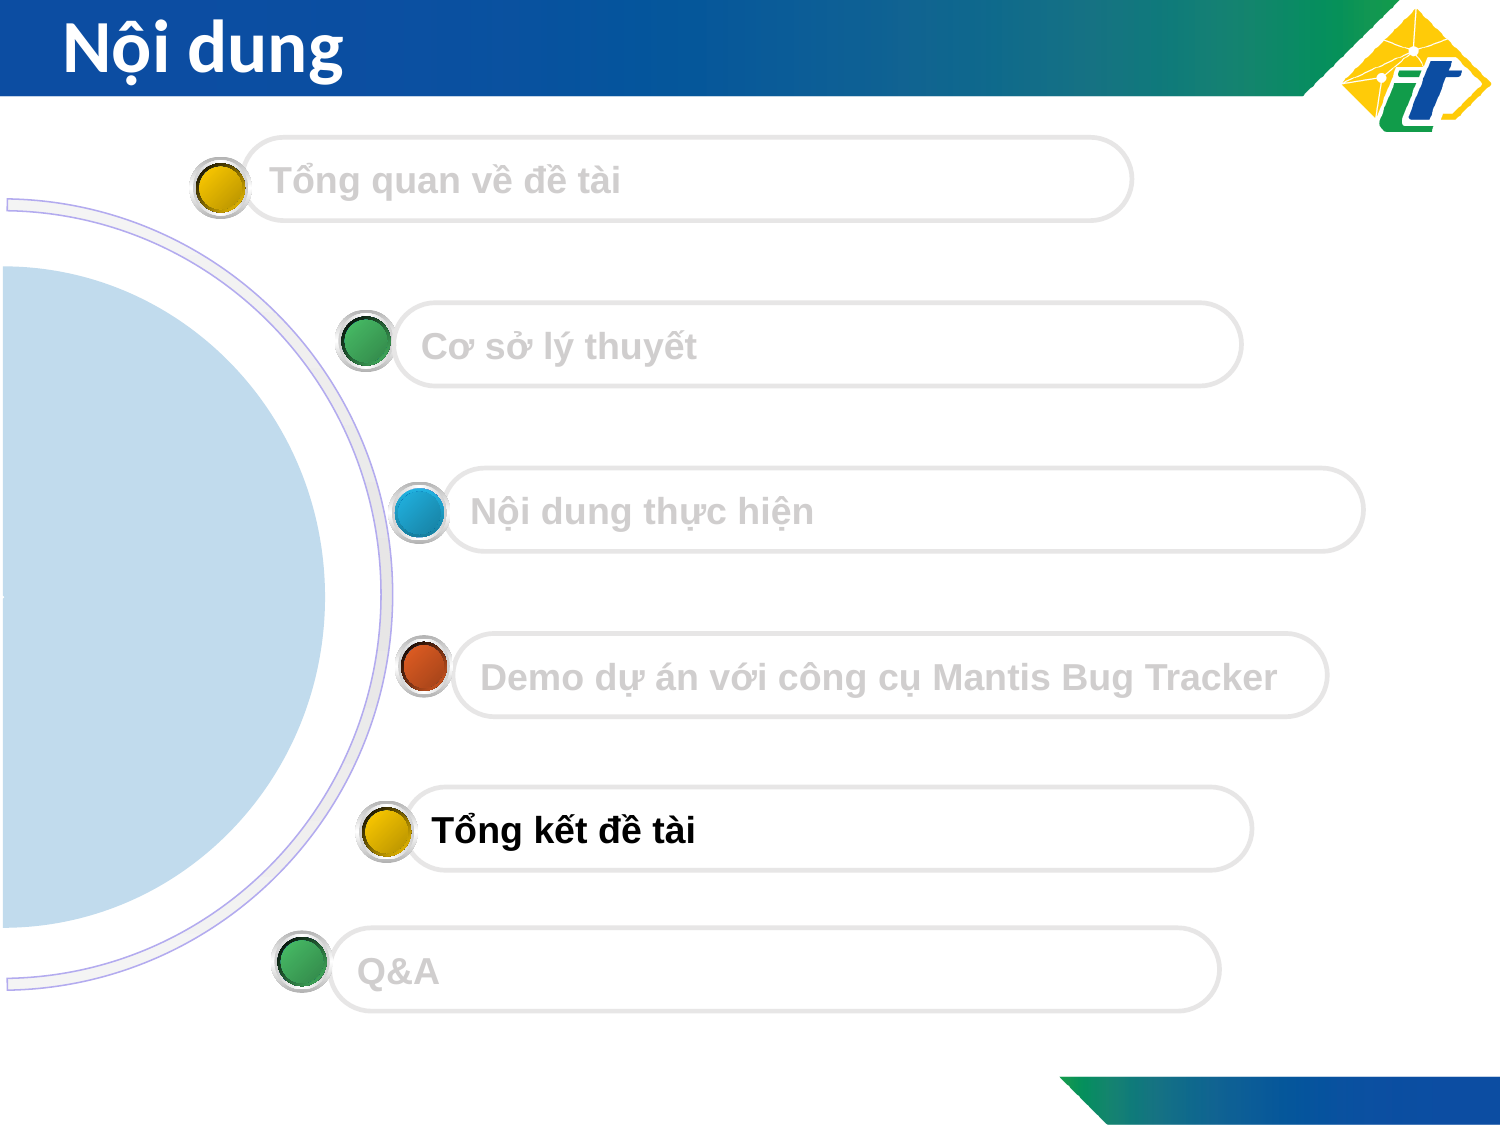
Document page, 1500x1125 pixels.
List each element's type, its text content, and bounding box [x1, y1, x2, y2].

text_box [270, 930, 334, 994]
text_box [394, 634, 454, 698]
picture [0, 0, 1500, 1125]
text_box [7, 198, 393, 991]
title Nội dung [47, 0, 1304, 97]
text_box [355, 800, 419, 864]
text_box Demo dự án với công cụ Mantis Bug Tracker [458, 633, 1328, 717]
text_box Q&A [338, 927, 1220, 1012]
text_box Nội dung thực hiện [453, 468, 1364, 552]
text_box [334, 309, 398, 373]
text_box [2, 266, 326, 928]
text_box Tổng kết đề tài [417, 786, 1253, 871]
text_box Tổng quan về đề tài [249, 137, 1132, 221]
text_box Cơ sở lý thuyết [402, 302, 1242, 387]
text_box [387, 481, 451, 545]
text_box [189, 156, 253, 220]
